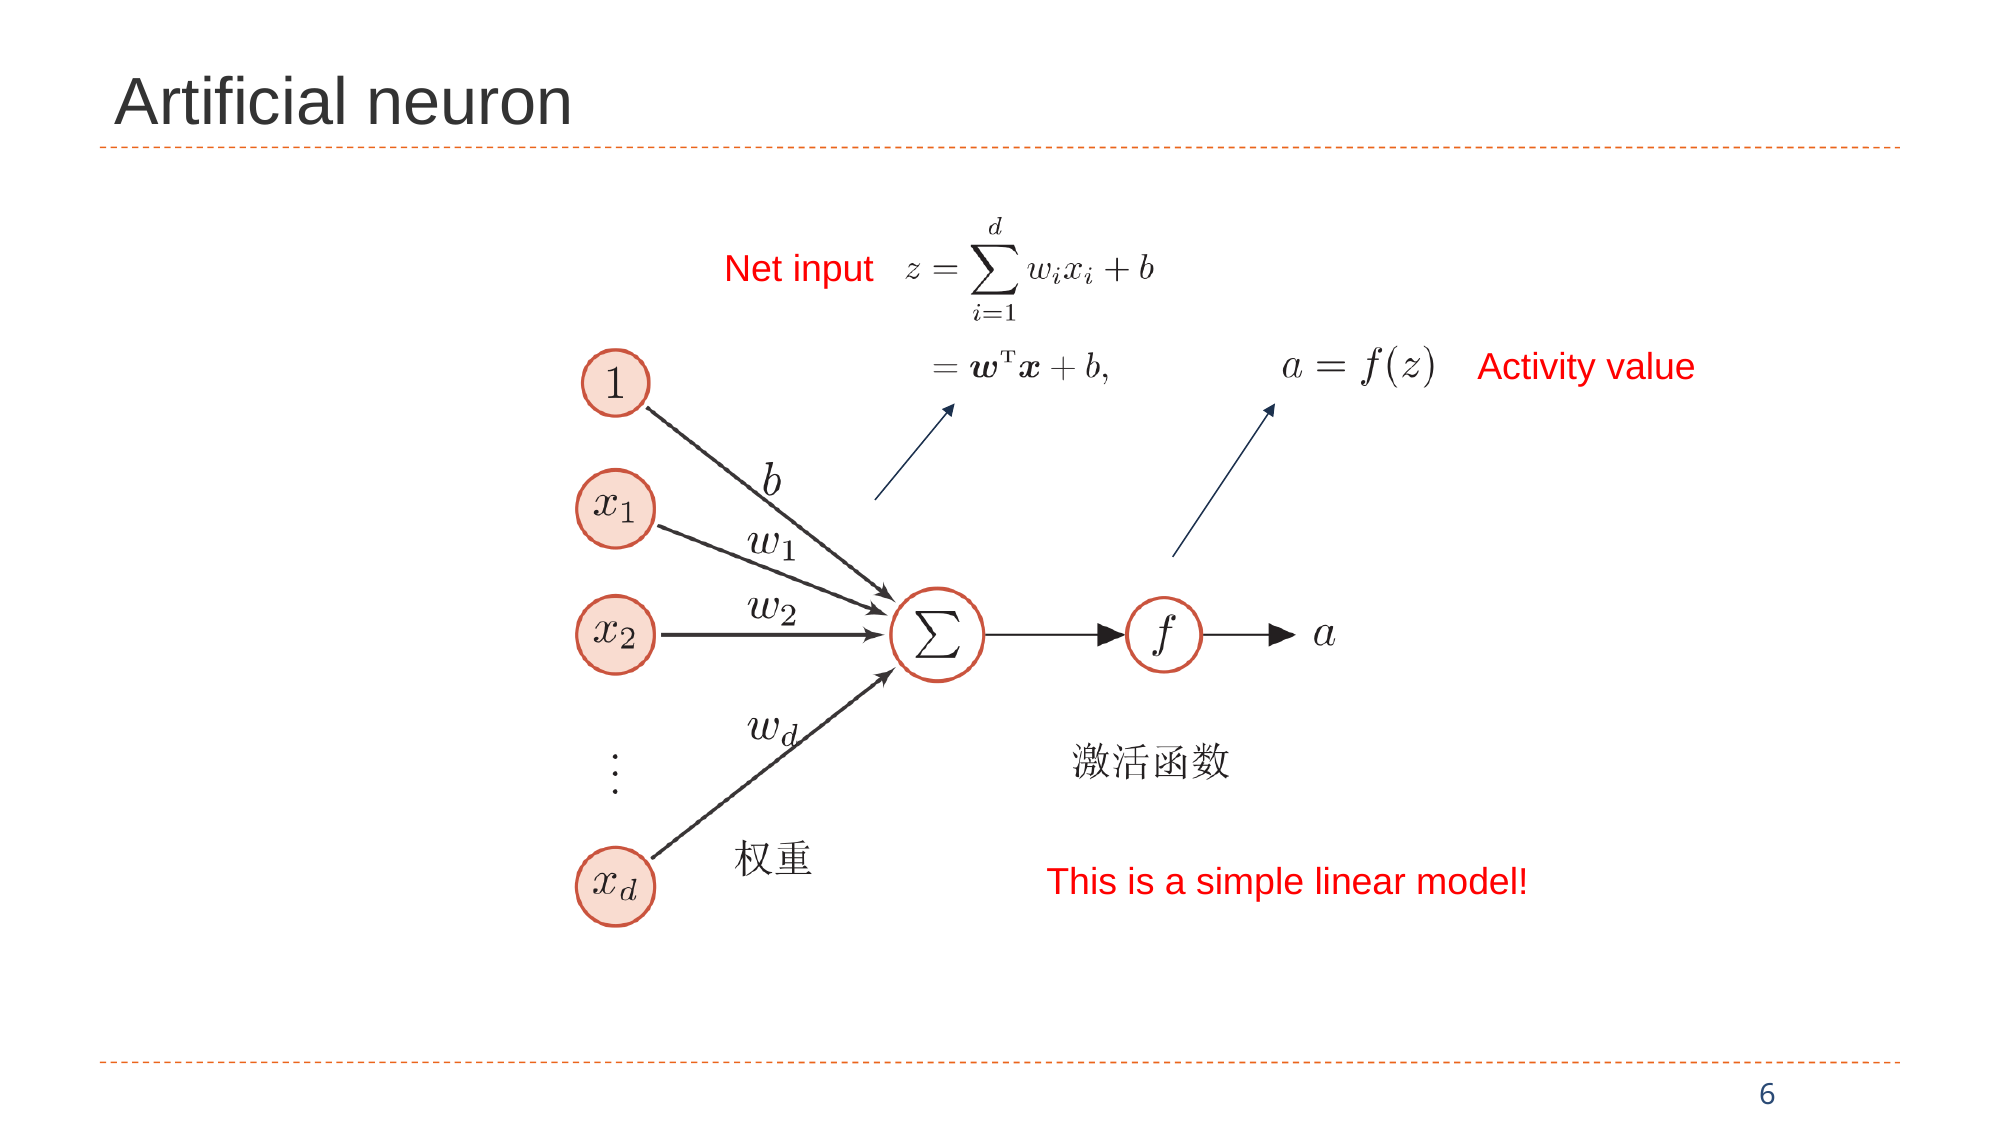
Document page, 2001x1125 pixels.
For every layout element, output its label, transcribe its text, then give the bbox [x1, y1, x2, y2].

text_box Net input [709, 236, 878, 297]
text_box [874, 403, 955, 501]
text_box Activity value [1462, 334, 1713, 395]
picture [553, 196, 1438, 962]
title Artificial neuron [99, 24, 1900, 146]
text_box This is a simple linear model! [1362, 849, 1544, 910]
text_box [1172, 403, 1276, 558]
